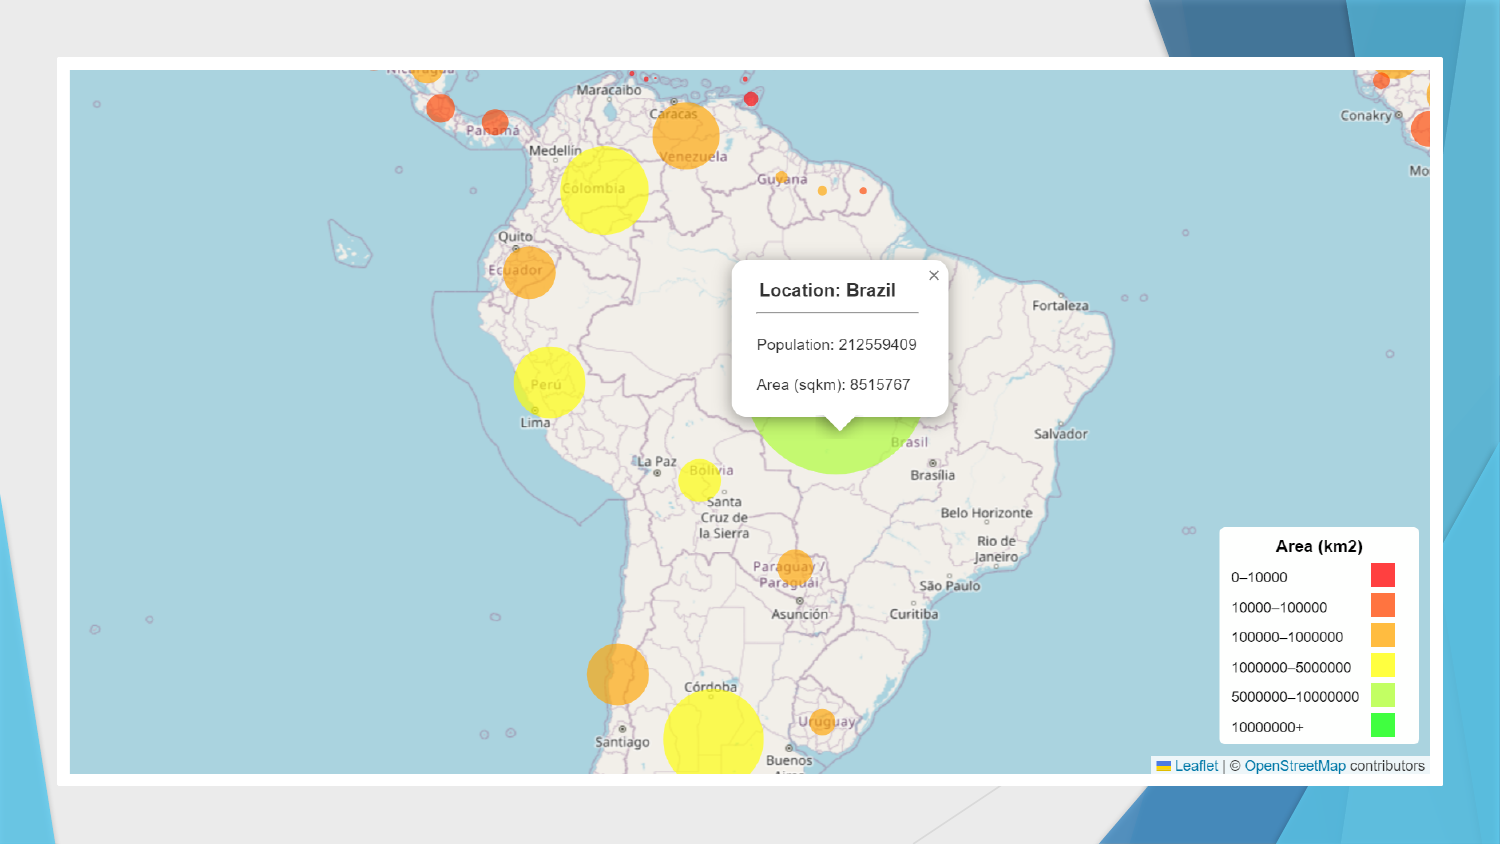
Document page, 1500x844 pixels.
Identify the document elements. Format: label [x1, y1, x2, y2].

picture [69, 69, 1431, 774]
text_box [0, 0, 1500, 844]
